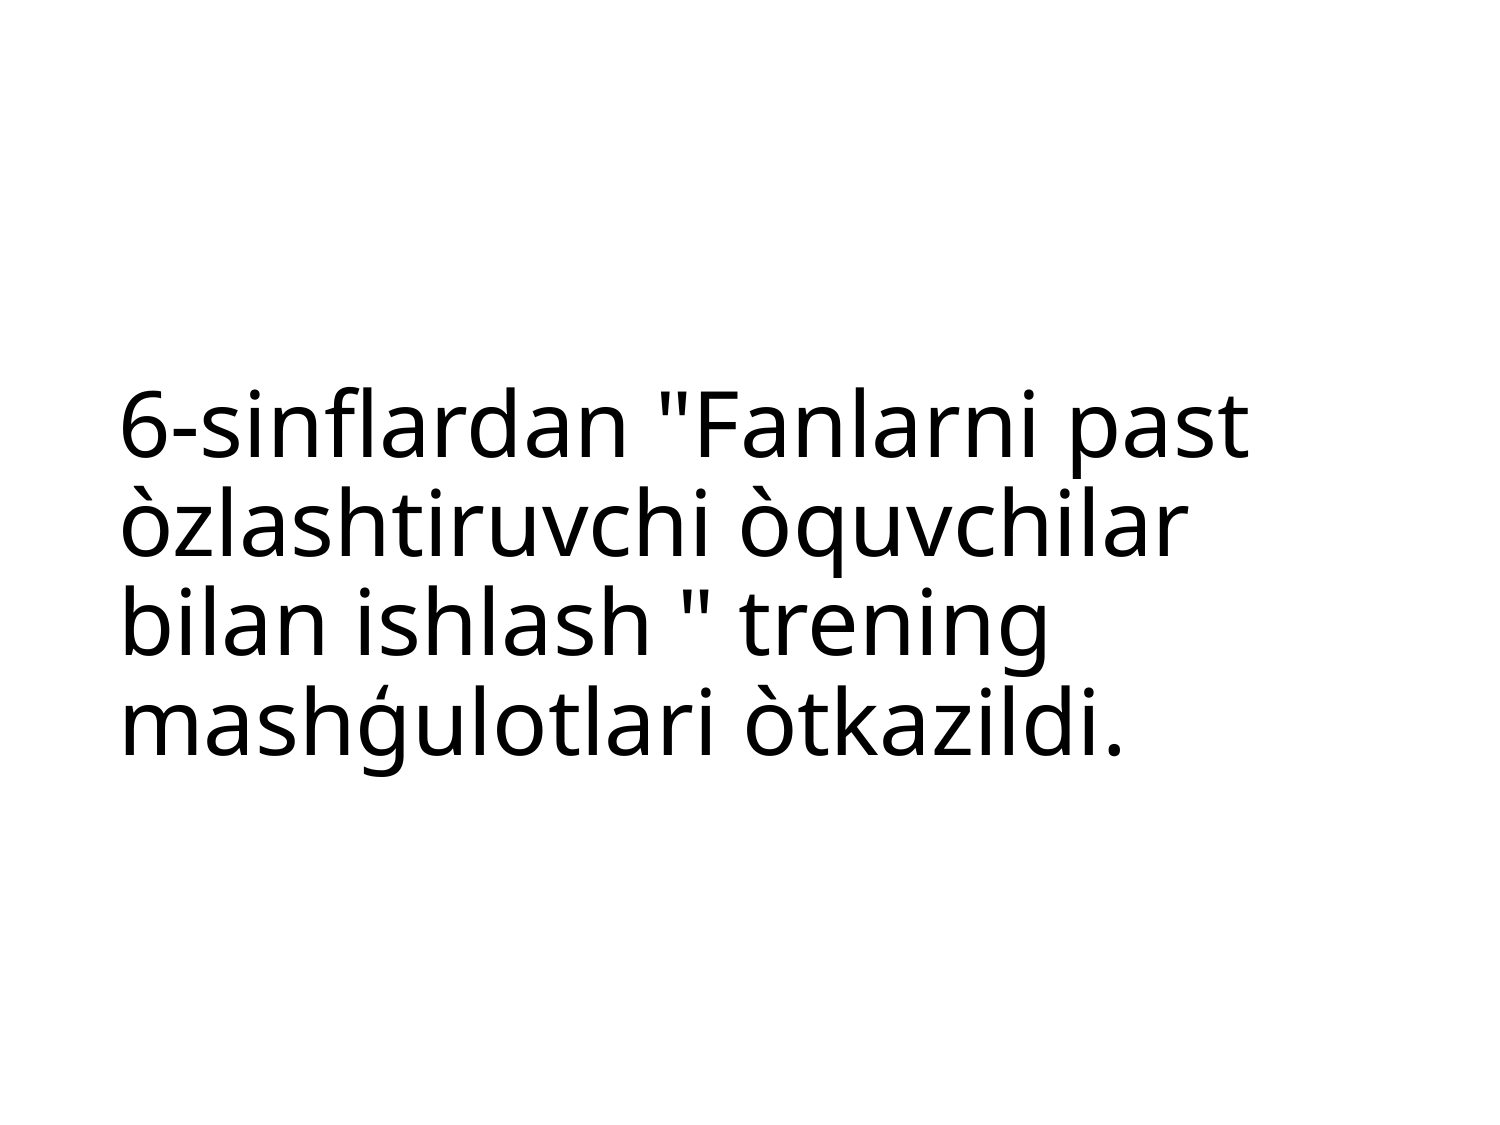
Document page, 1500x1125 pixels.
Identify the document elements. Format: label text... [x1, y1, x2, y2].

title 6-sinflardan "Fanlarni past òzlashtiruvchi òquvchilar bilan ishlash " trening mashģulotlari òtkazildi. [103, 59, 1397, 1094]
